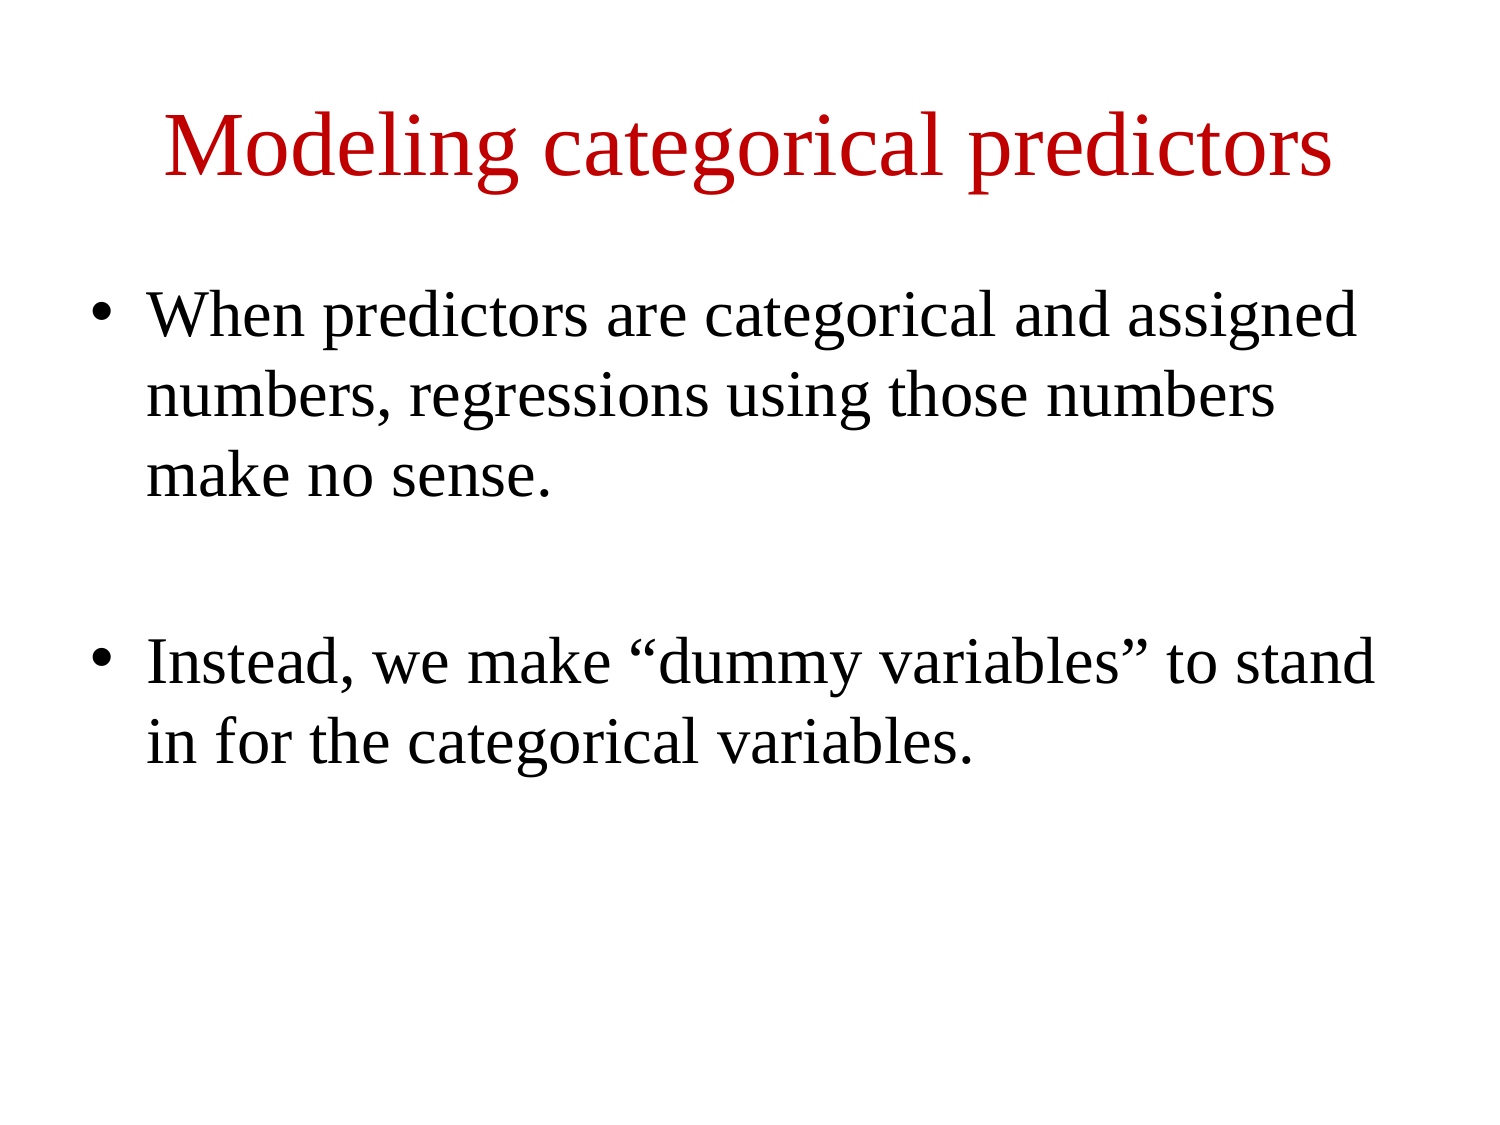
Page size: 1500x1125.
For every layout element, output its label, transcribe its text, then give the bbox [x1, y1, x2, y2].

list When predictors are categorical and assigned numbers, regressions using those numbers make no sense. Instead, we make “dummy variables” to stand in for the categorical variables. [75, 262, 1425, 1005]
title Modeling categorical predictors [75, 45, 1425, 233]
